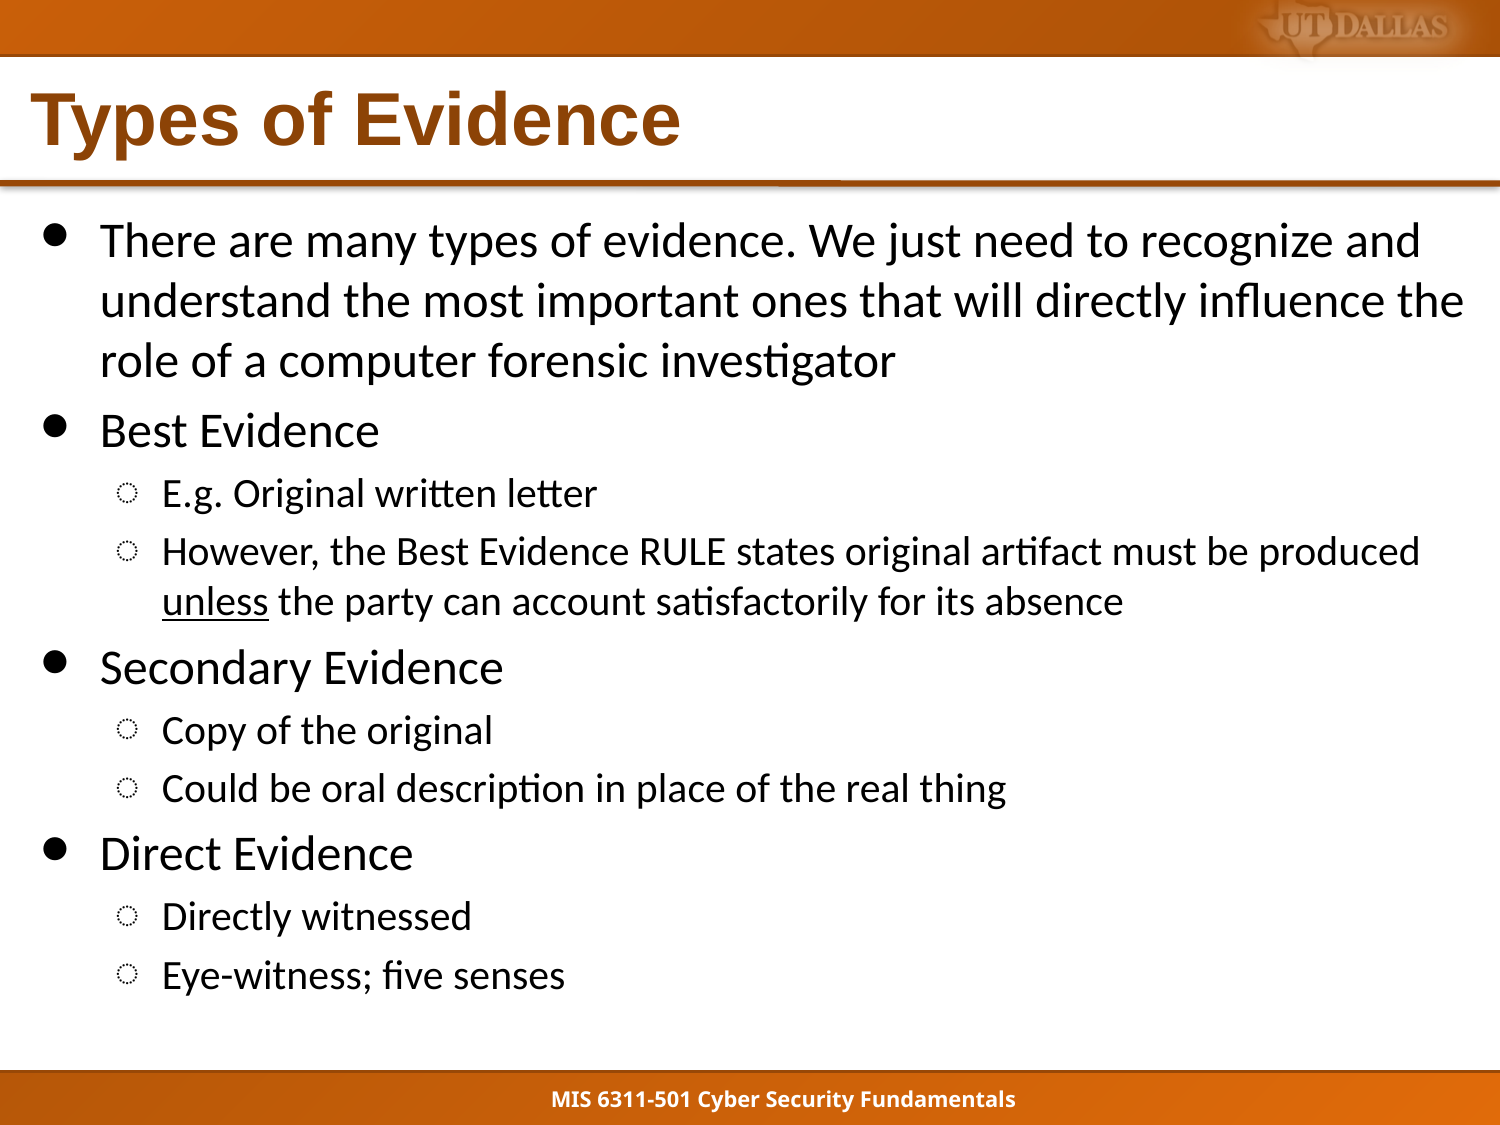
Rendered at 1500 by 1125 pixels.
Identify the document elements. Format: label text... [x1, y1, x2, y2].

picture [1218, 0, 1500, 64]
title Types of Evidence [0, 64, 1500, 178]
list There are many types of evidence. We just need to recognize and understand the most important ones that will directly influence the role of a computer forensic investigator Best Evidence E.g. Original written letter However, the Best Evidence RULE states original artifact must be produced unless the party can account satisfactorily for its absence Secondary Evidence Copy of the original Could be oral description in place of the real thing Direct Evidence Directly witnessed Eye-witness; five senses [24, 199, 1500, 1077]
